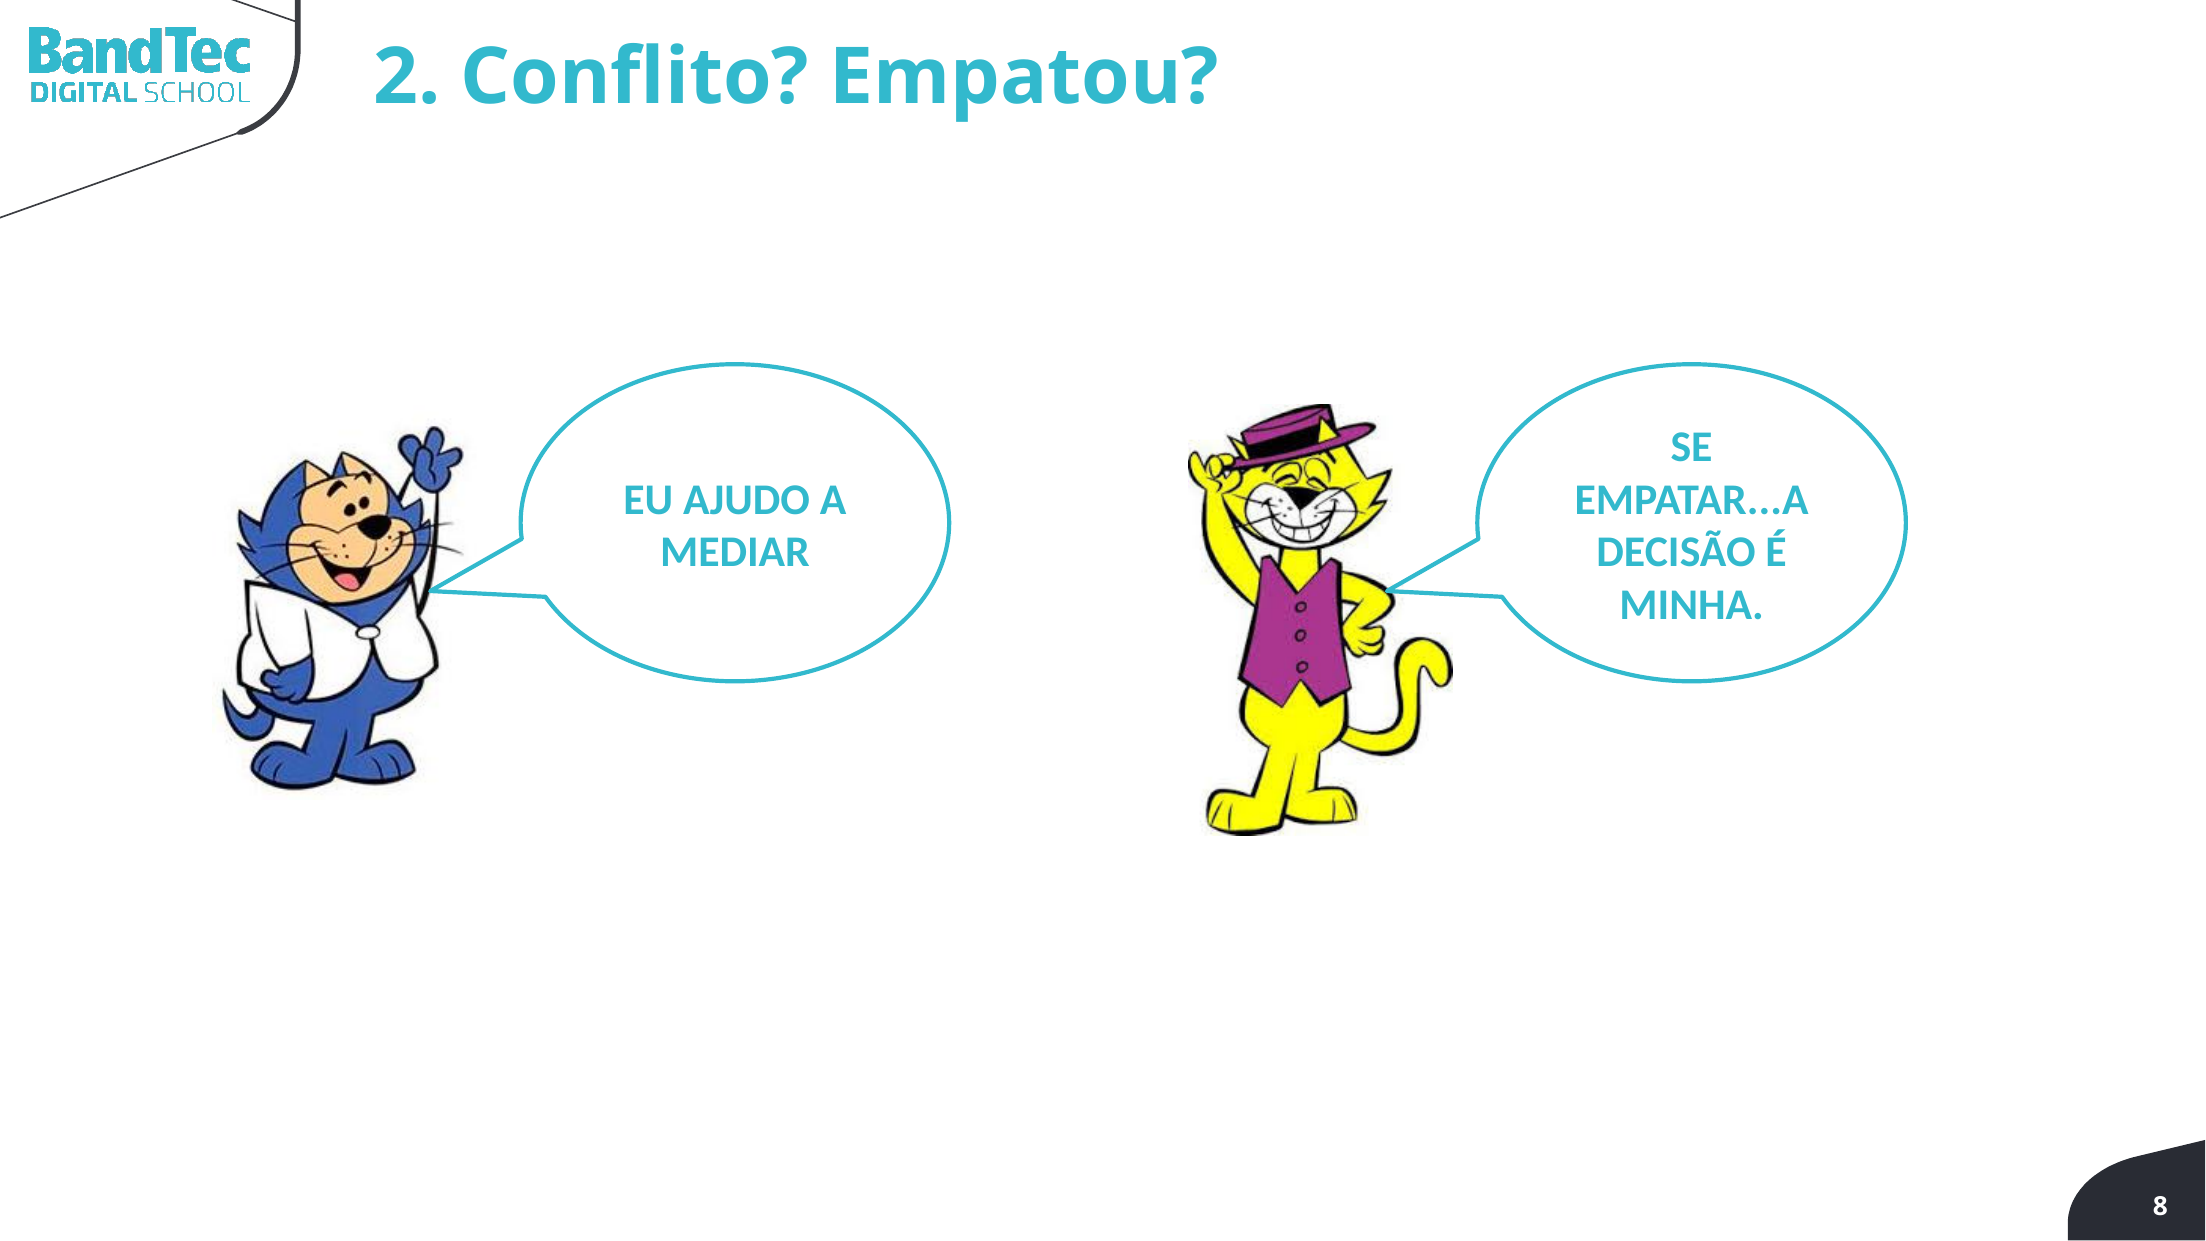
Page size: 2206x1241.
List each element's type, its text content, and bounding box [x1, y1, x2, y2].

picture [1187, 404, 1454, 837]
text_box EU AJUDO A MEDIAR [509, 362, 952, 684]
picture [212, 381, 505, 800]
slide_number 8 [2067, 1186, 2172, 1223]
list 2. Conflito? Empatou? [358, 17, 2128, 144]
text_box SE EMPATAR...A DECISÃO É MINHA. [1459, 362, 1908, 684]
picture [29, 27, 250, 110]
